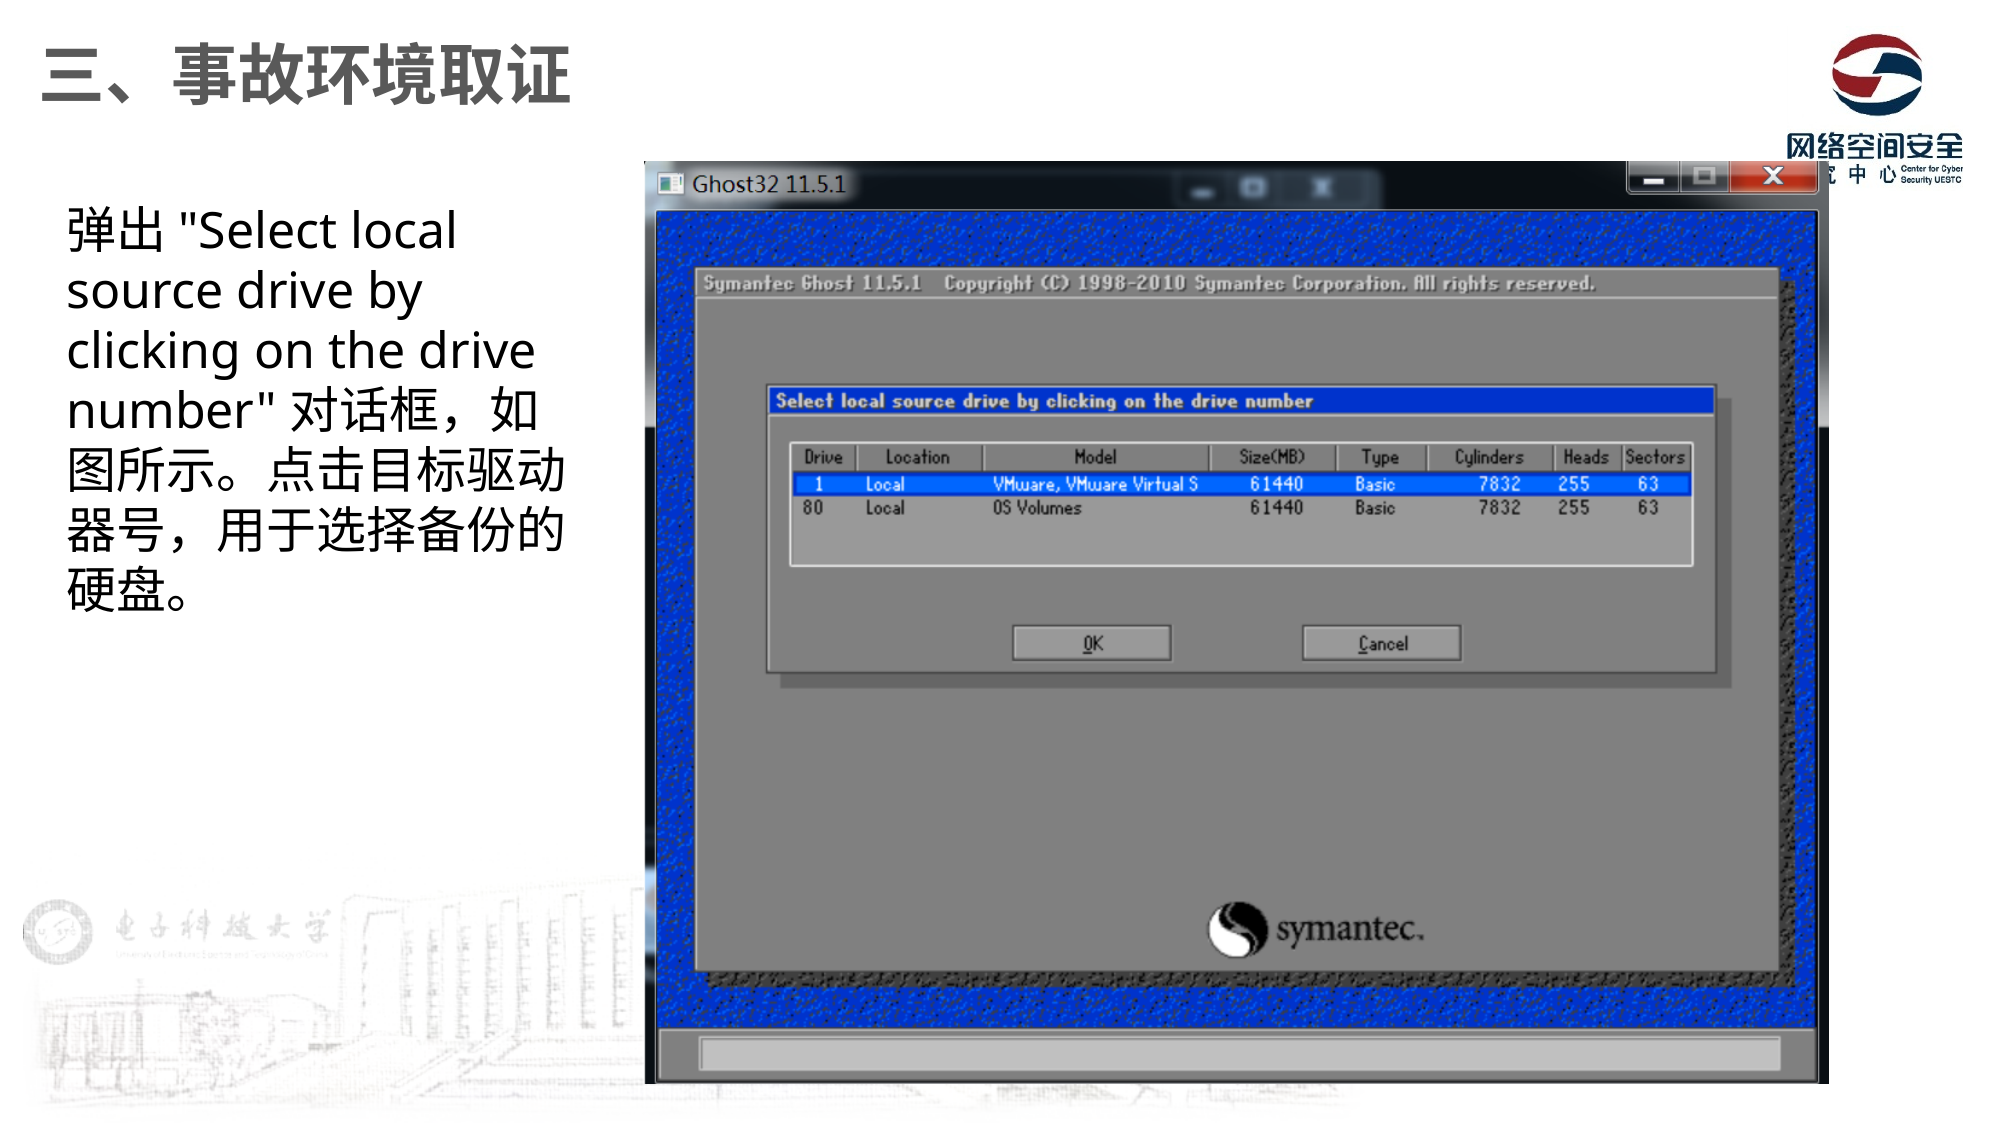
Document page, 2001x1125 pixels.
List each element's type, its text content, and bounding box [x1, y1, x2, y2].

text_box 三、事故环境取证 [23, 25, 1678, 121]
picture [644, 26, 1963, 1084]
text_box 弹出"Select local source drive by clicking on the drive number"对话框，如图所示。点击目标驱动器号，用于选择备份的硬盘。 [51, 191, 599, 627]
